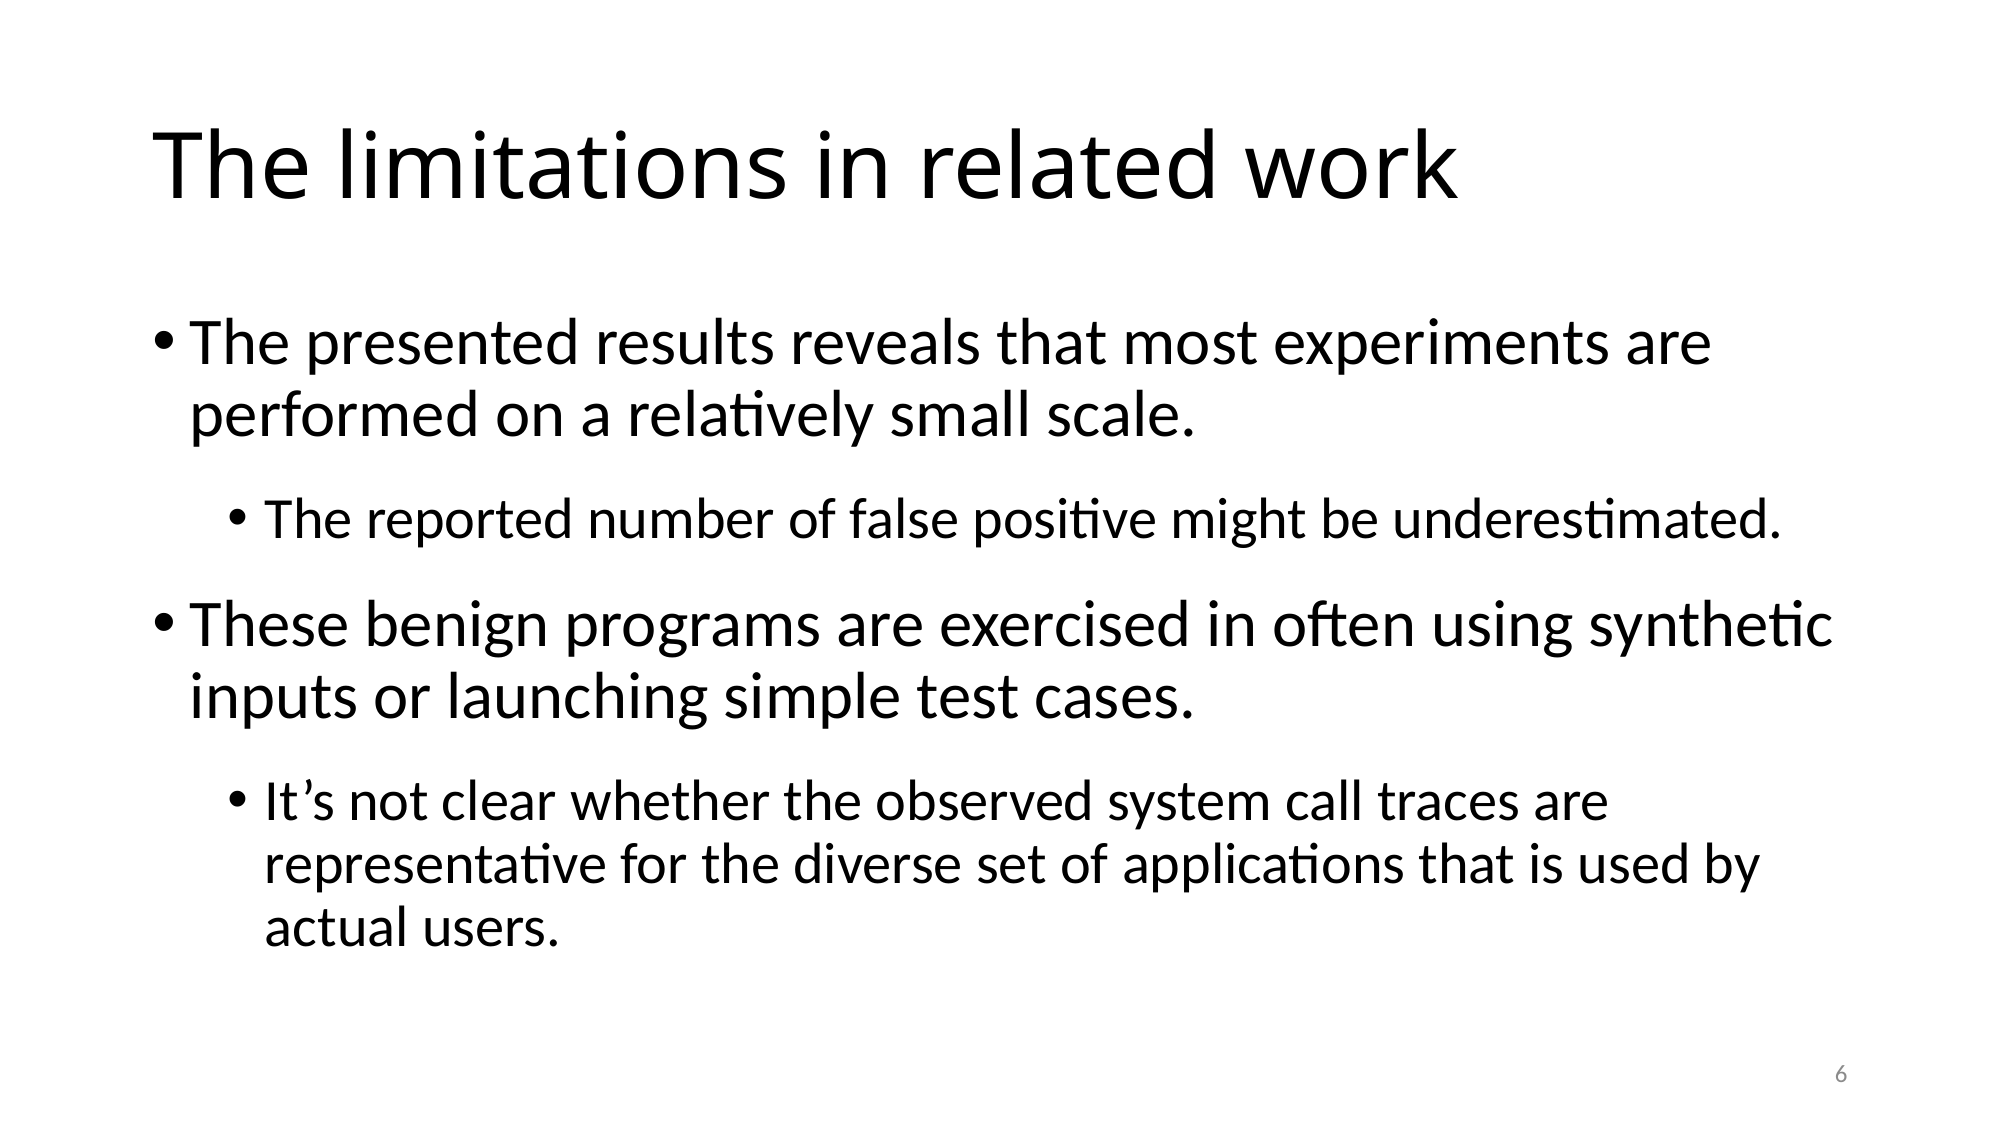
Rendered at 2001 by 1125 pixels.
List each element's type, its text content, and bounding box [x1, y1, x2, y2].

title The limitations in related work [137, 59, 1863, 278]
slide_number 6 [1412, 1042, 1863, 1103]
list The presented results reveals that most experiments are performed on a relatively small scale. The reported number of false positive might be underestimated. These benign programs are exercised in often using synthetic inputs or launching simple test cases. It’s not clear whether the observed system call traces are representative for the diverse set of applications that is used by actual users. [137, 299, 1863, 1014]
